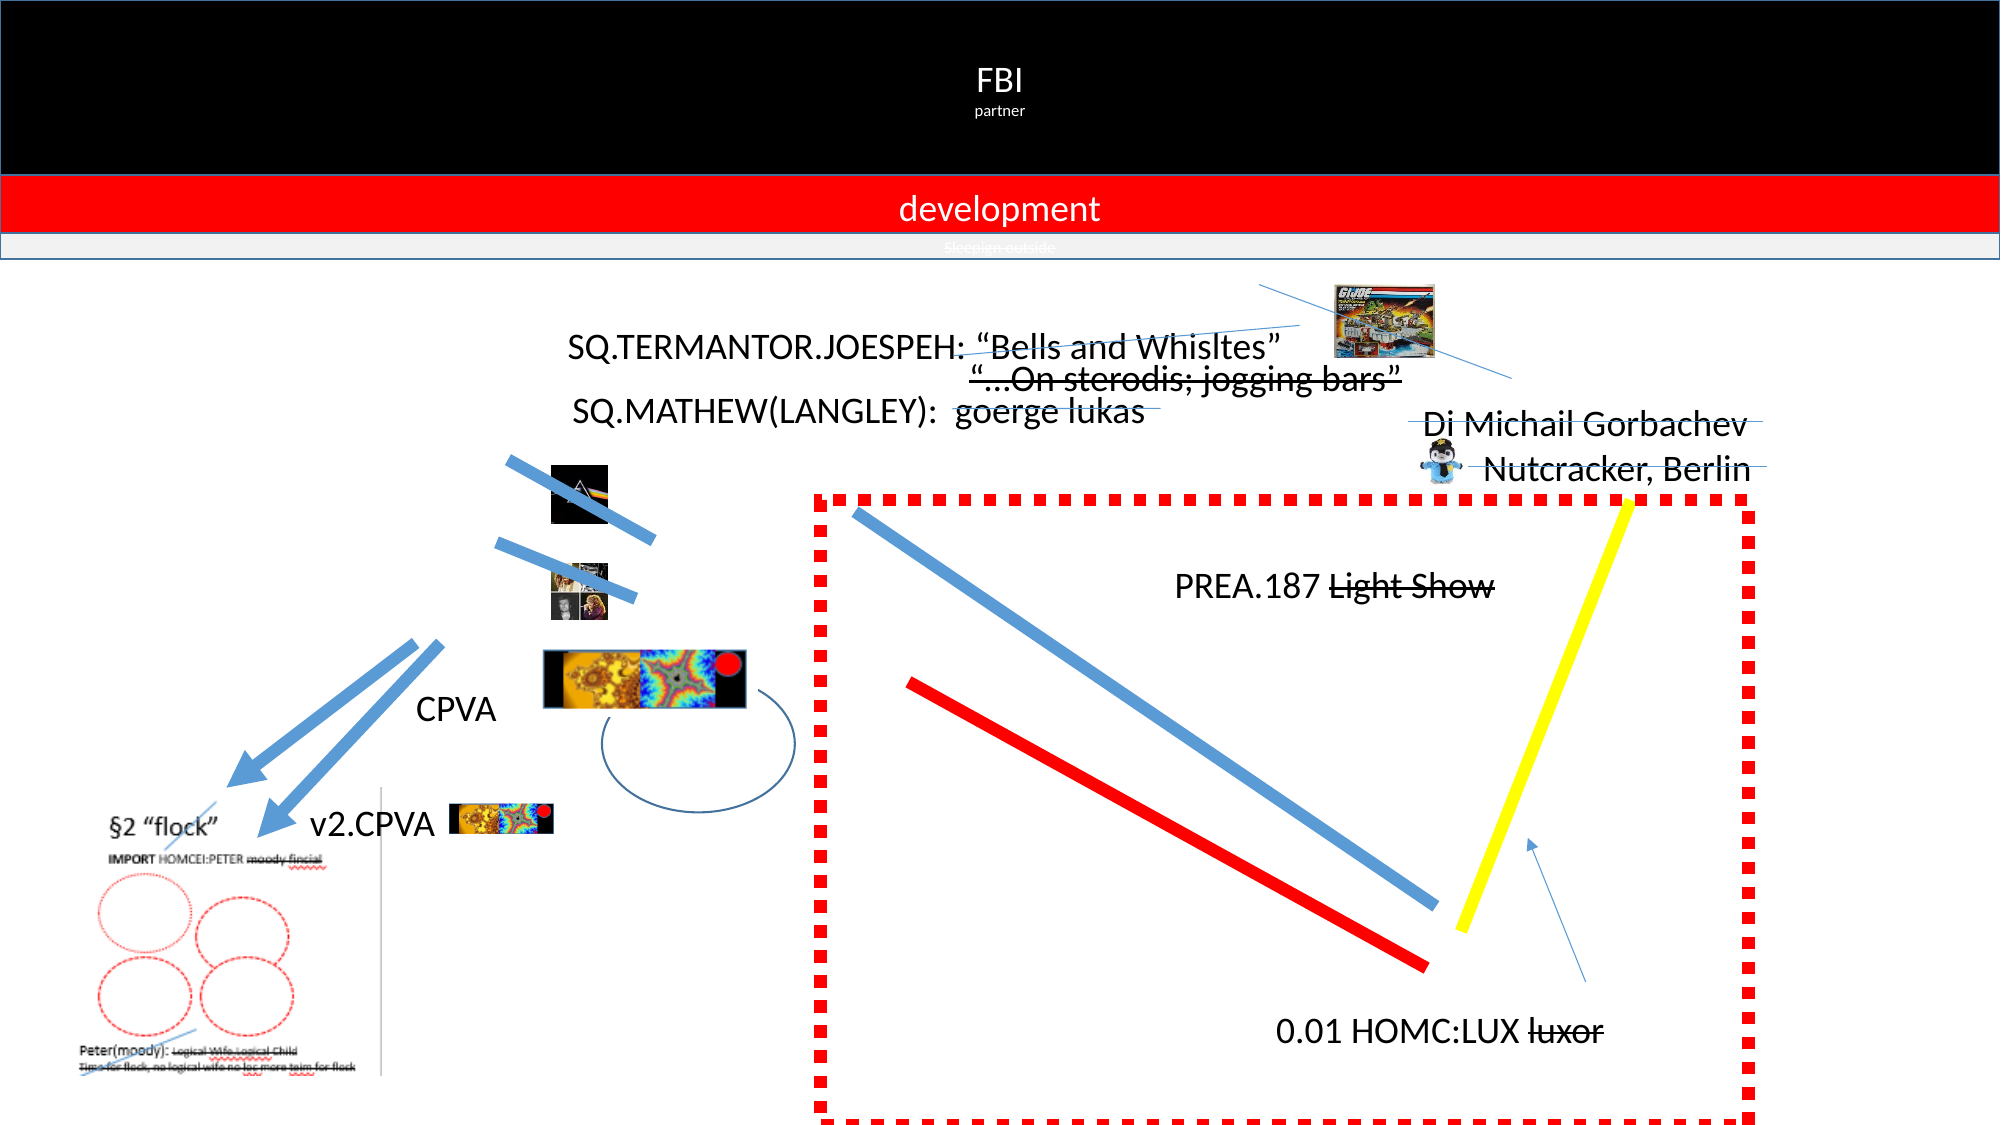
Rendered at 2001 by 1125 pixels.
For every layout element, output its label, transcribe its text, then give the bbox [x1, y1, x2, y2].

text_box Nutcracker, Berlin [1468, 468, 1767, 497]
text_box FBI partner [0, 0, 2000, 174]
text_box [820, 499, 1749, 1125]
text_box SQ.TERMANTOR.JOESPEH: “Bells and Whisltes” [552, 314, 1259, 375]
picture [551, 599, 608, 621]
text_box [507, 459, 654, 541]
text_box SQ.MATHEW(LANGLEY): goerge lukas [557, 378, 1161, 439]
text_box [257, 642, 441, 838]
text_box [226, 642, 257, 788]
picture [445, 799, 559, 838]
picture [1418, 436, 1464, 486]
text_box CPVA [441, 677, 512, 737]
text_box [854, 511, 1436, 907]
picture [70, 787, 382, 1076]
text_box Dj Michail Gorbachev [1408, 422, 1764, 451]
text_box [496, 542, 636, 599]
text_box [908, 681, 1427, 969]
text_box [1460, 500, 1631, 932]
text_box Dj Michail Gorbachev [1408, 391, 1764, 421]
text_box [1527, 837, 1586, 982]
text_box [1259, 284, 1512, 379]
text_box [953, 325, 1259, 356]
text_box v2.CPVA [382, 791, 451, 852]
text_box Sleepign outside [0, 232, 2000, 260]
text_box [600, 688, 796, 814]
text_box Nutcracker, Berlin [1468, 436, 1767, 466]
text_box development [0, 174, 2000, 232]
picture [537, 642, 758, 717]
text_box “…On sterodis; jogging bars” [954, 356, 1418, 407]
